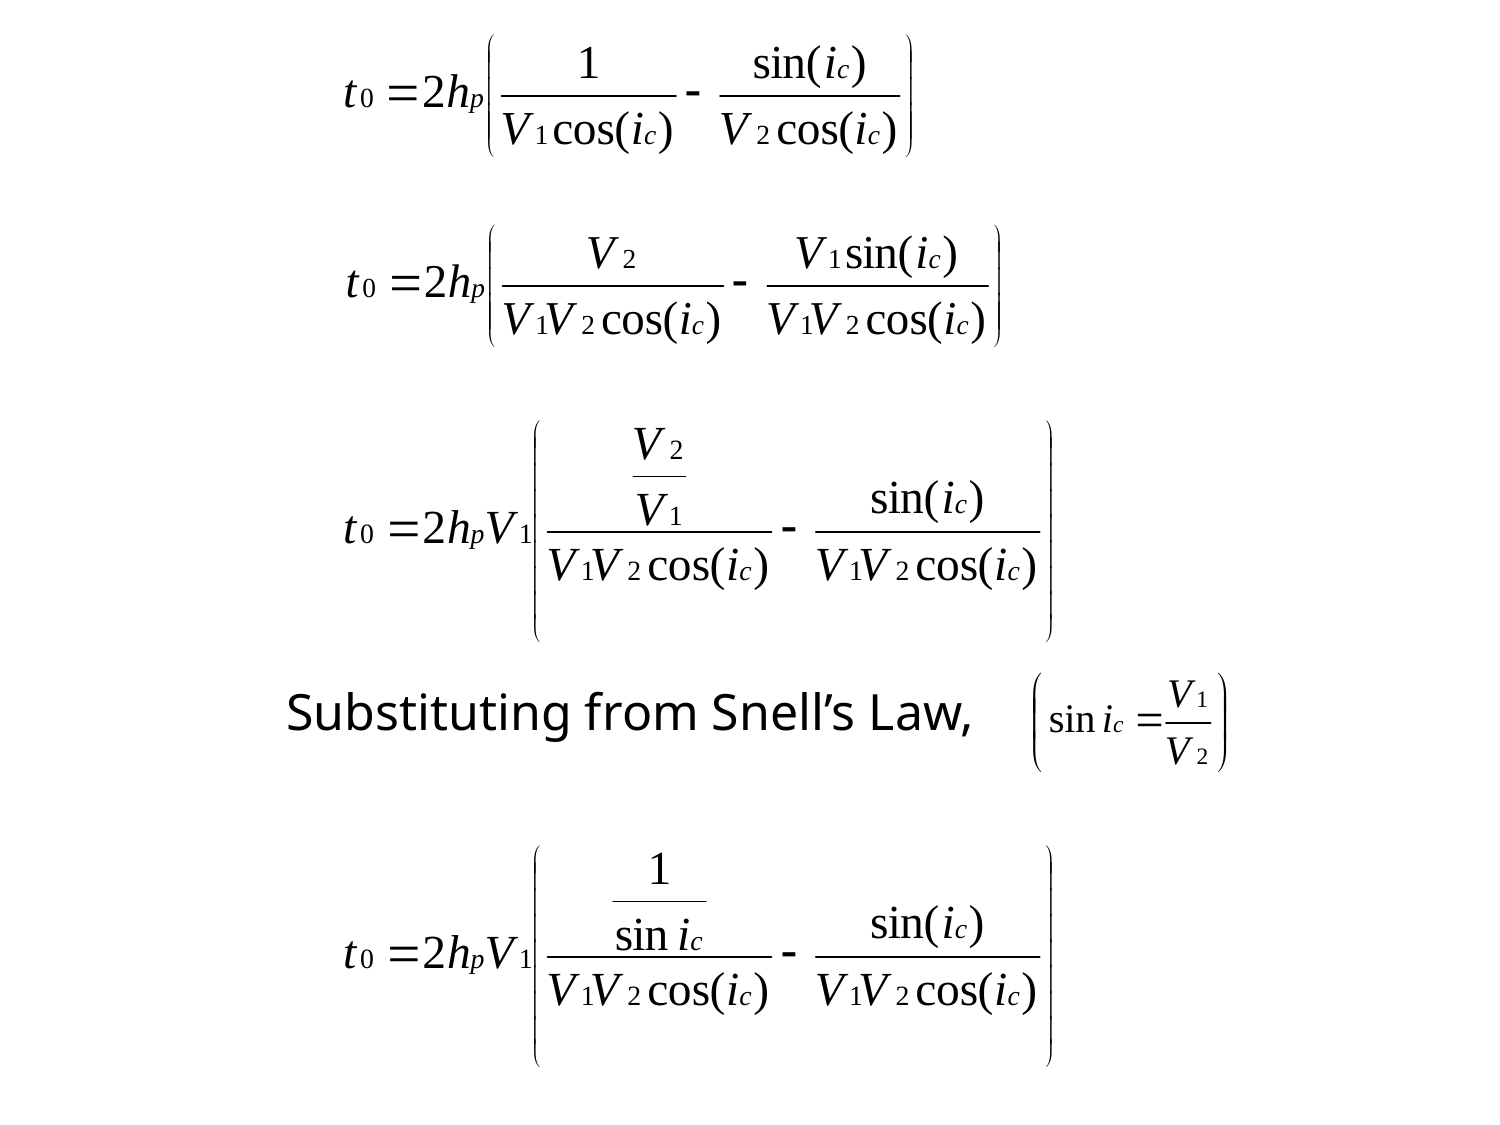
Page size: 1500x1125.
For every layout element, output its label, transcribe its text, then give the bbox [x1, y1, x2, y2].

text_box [337, 24, 925, 168]
text_box Substituting from Snell’s Law, [271, 673, 1003, 749]
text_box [337, 412, 1063, 651]
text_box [1024, 665, 1237, 781]
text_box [337, 837, 1063, 1076]
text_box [339, 215, 1013, 357]
